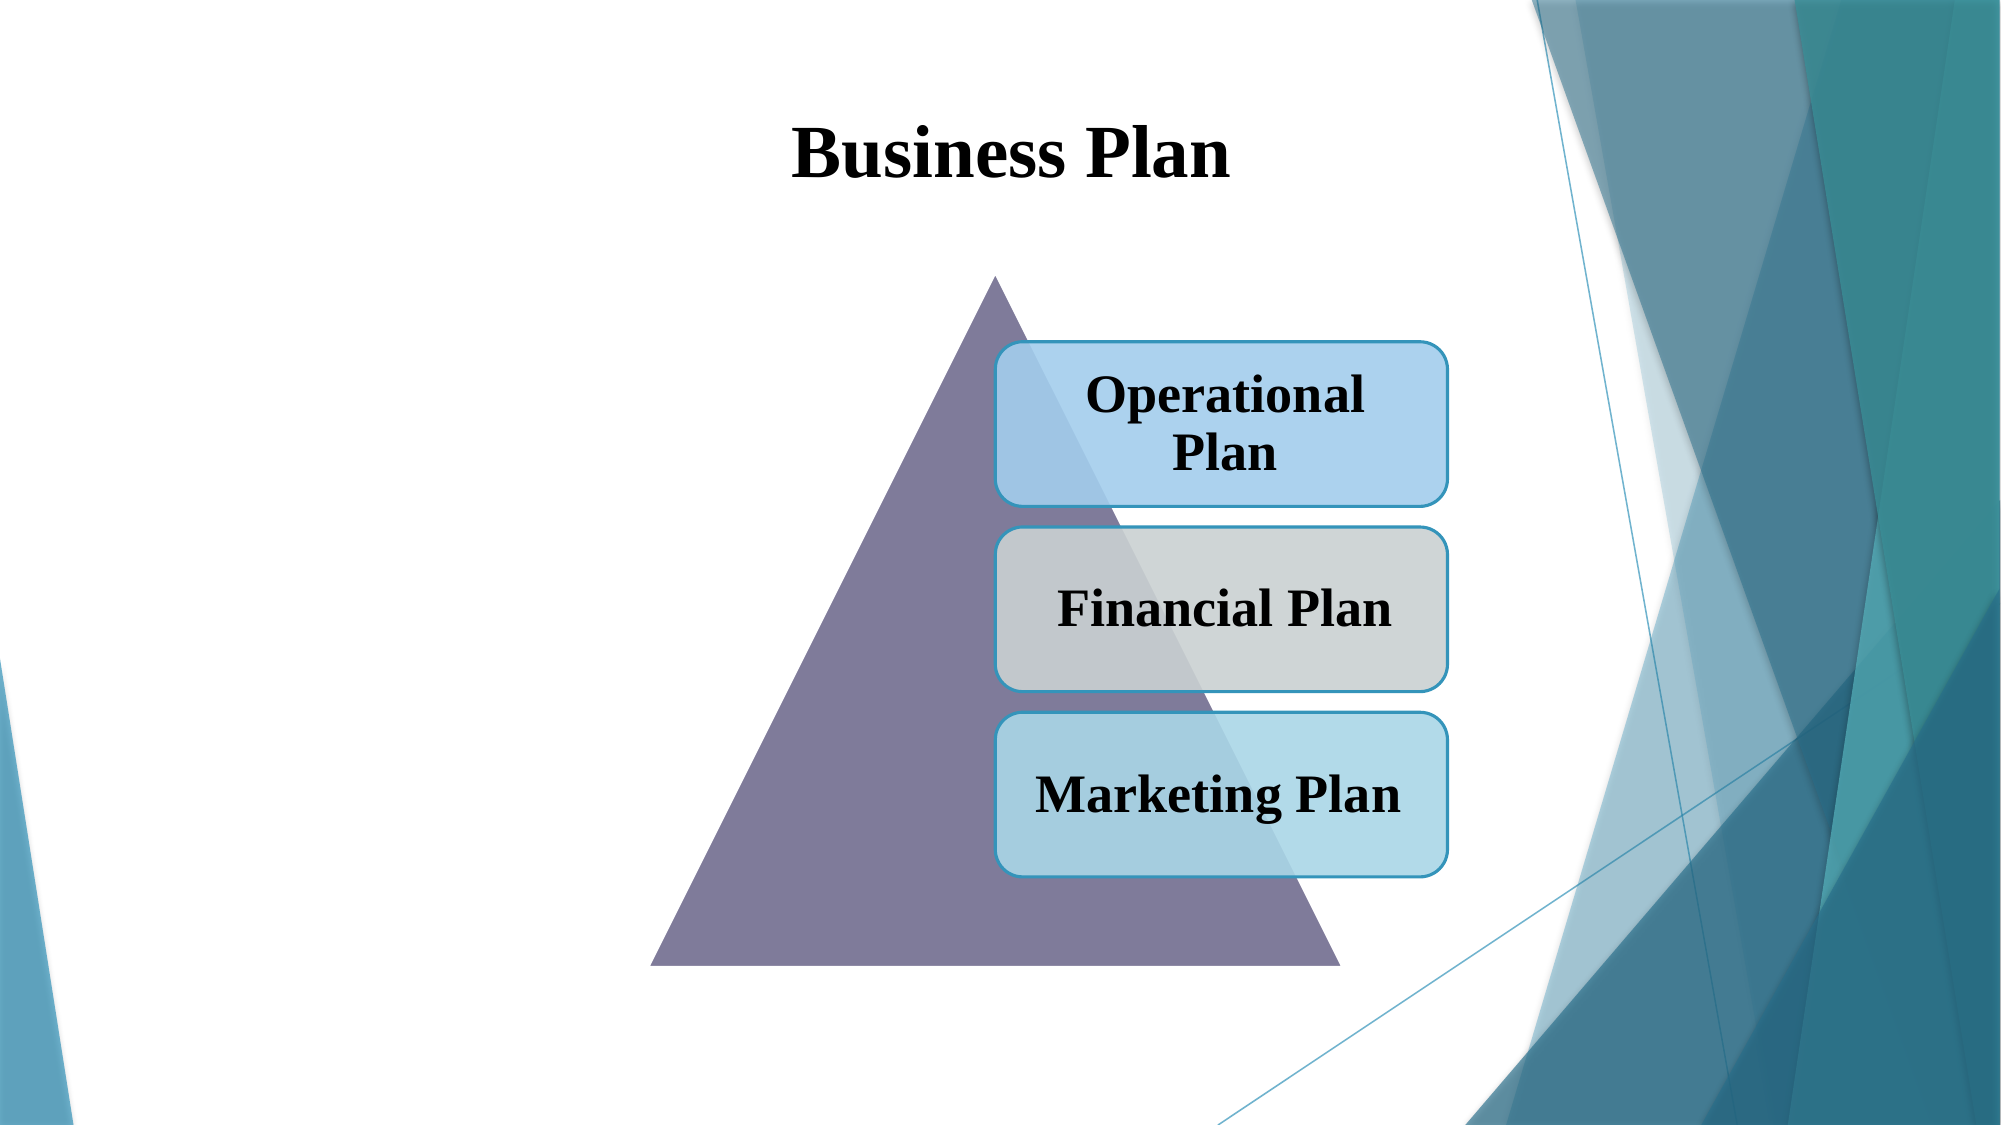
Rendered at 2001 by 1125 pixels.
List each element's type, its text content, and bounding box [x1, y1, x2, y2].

title Business Plan [112, 94, 1911, 289]
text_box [489, 271, 1606, 968]
